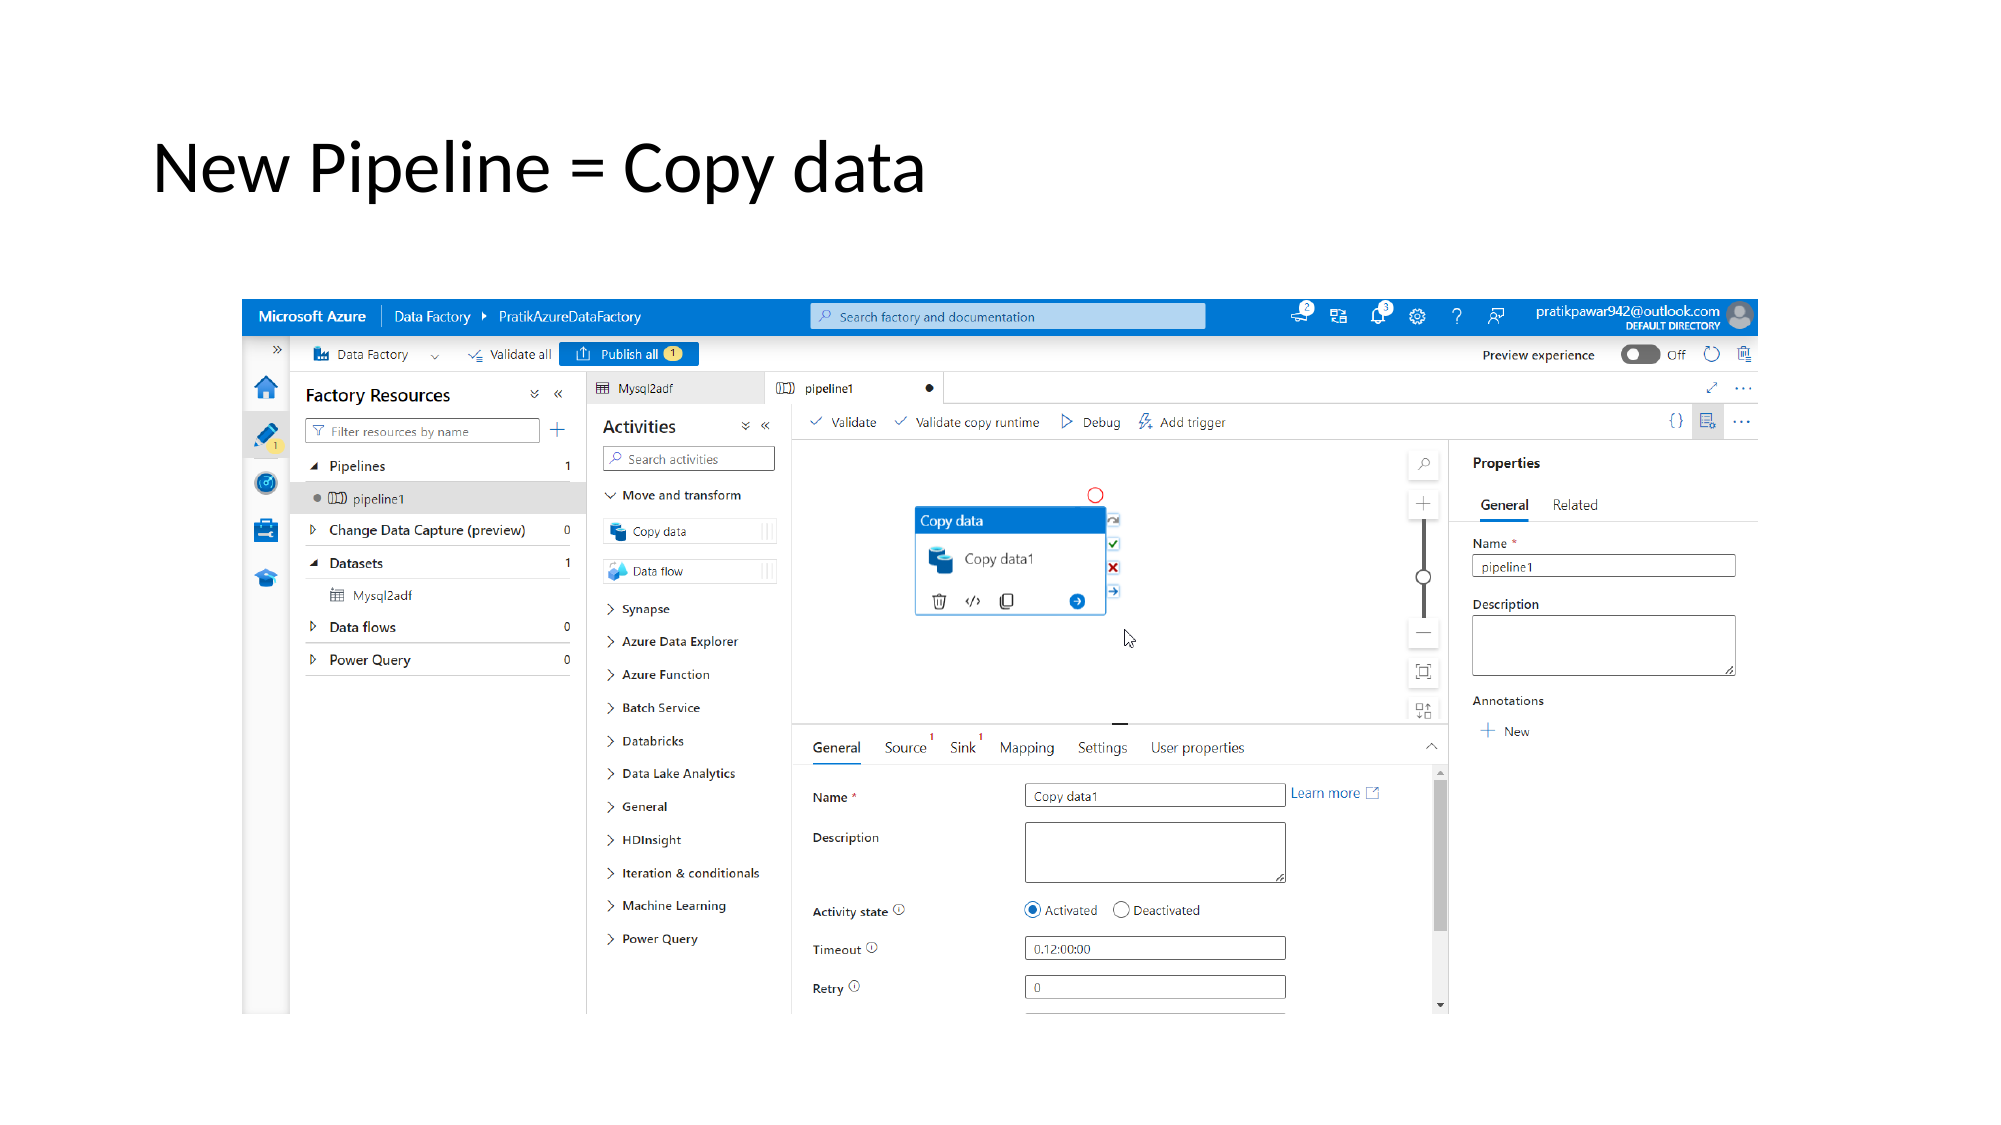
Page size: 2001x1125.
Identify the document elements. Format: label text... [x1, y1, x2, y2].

title New Pipeline = Copy data [137, 59, 1863, 278]
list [242, 299, 1758, 1014]
